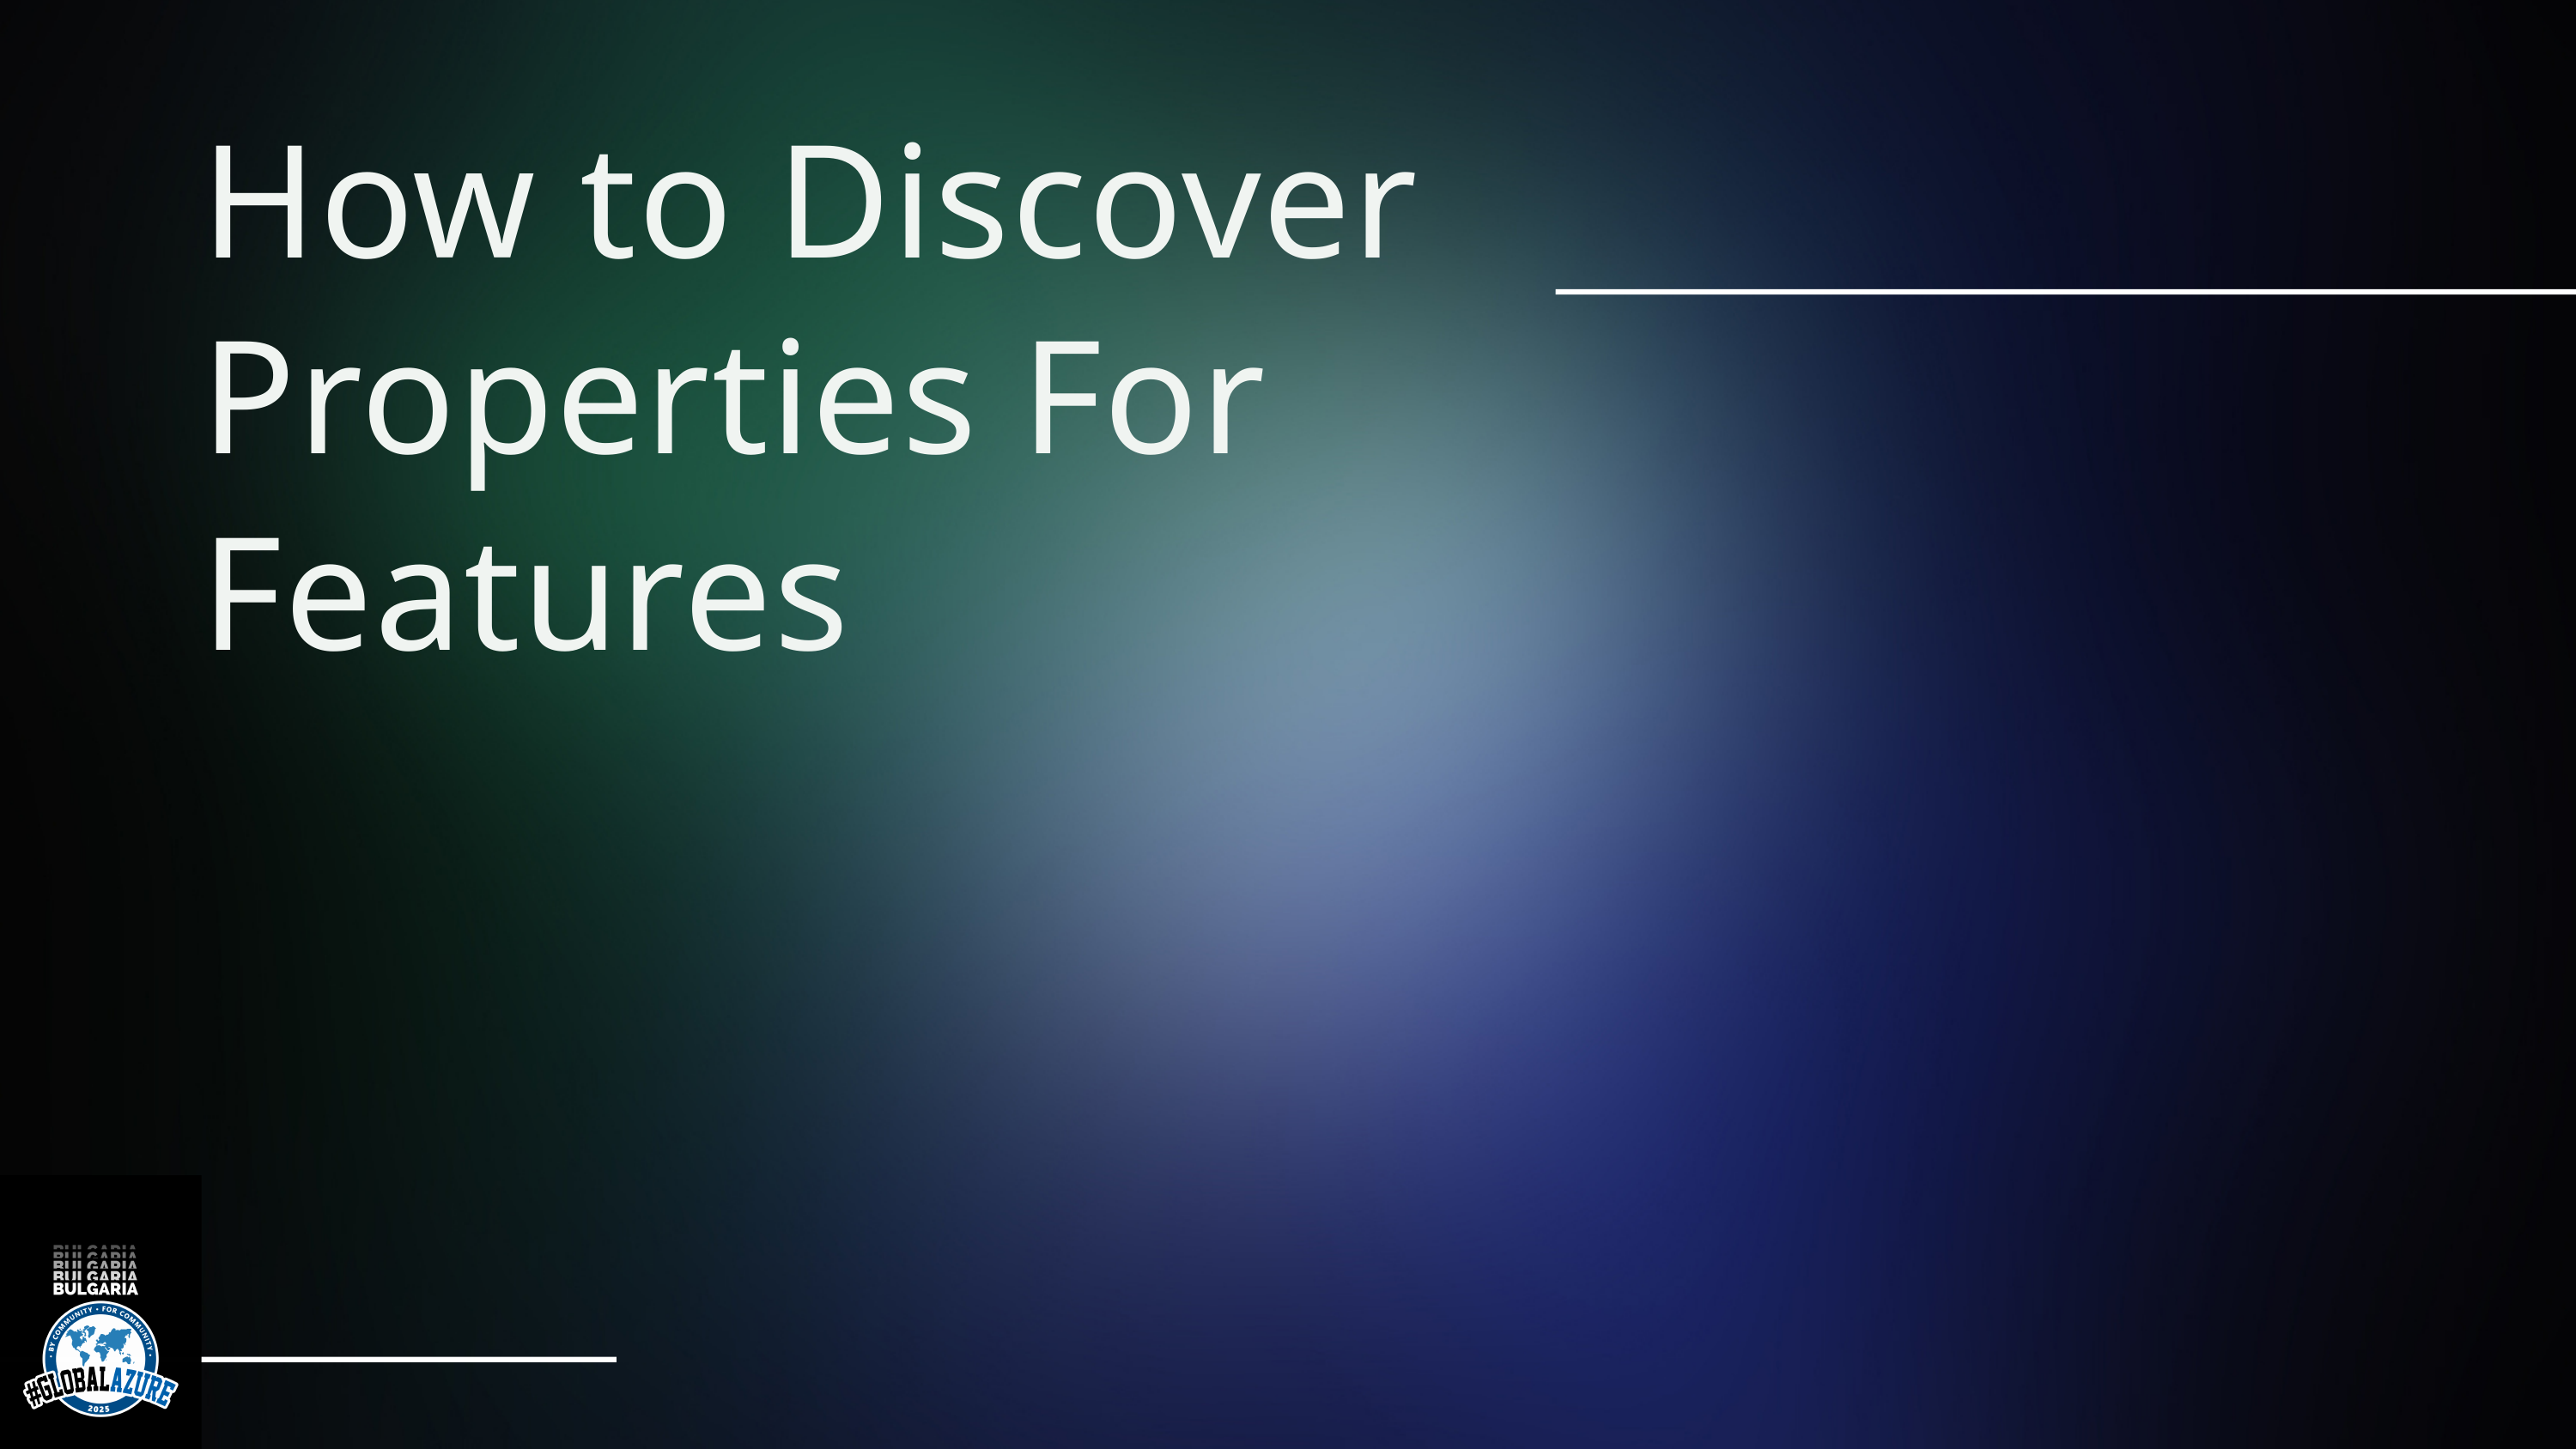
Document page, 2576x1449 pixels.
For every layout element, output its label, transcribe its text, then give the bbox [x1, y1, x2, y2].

text_box How to Discover Properties For Features [202, 93, 1488, 682]
text_box [0, 0, 2576, 1449]
text_box [0, 1175, 202, 1449]
